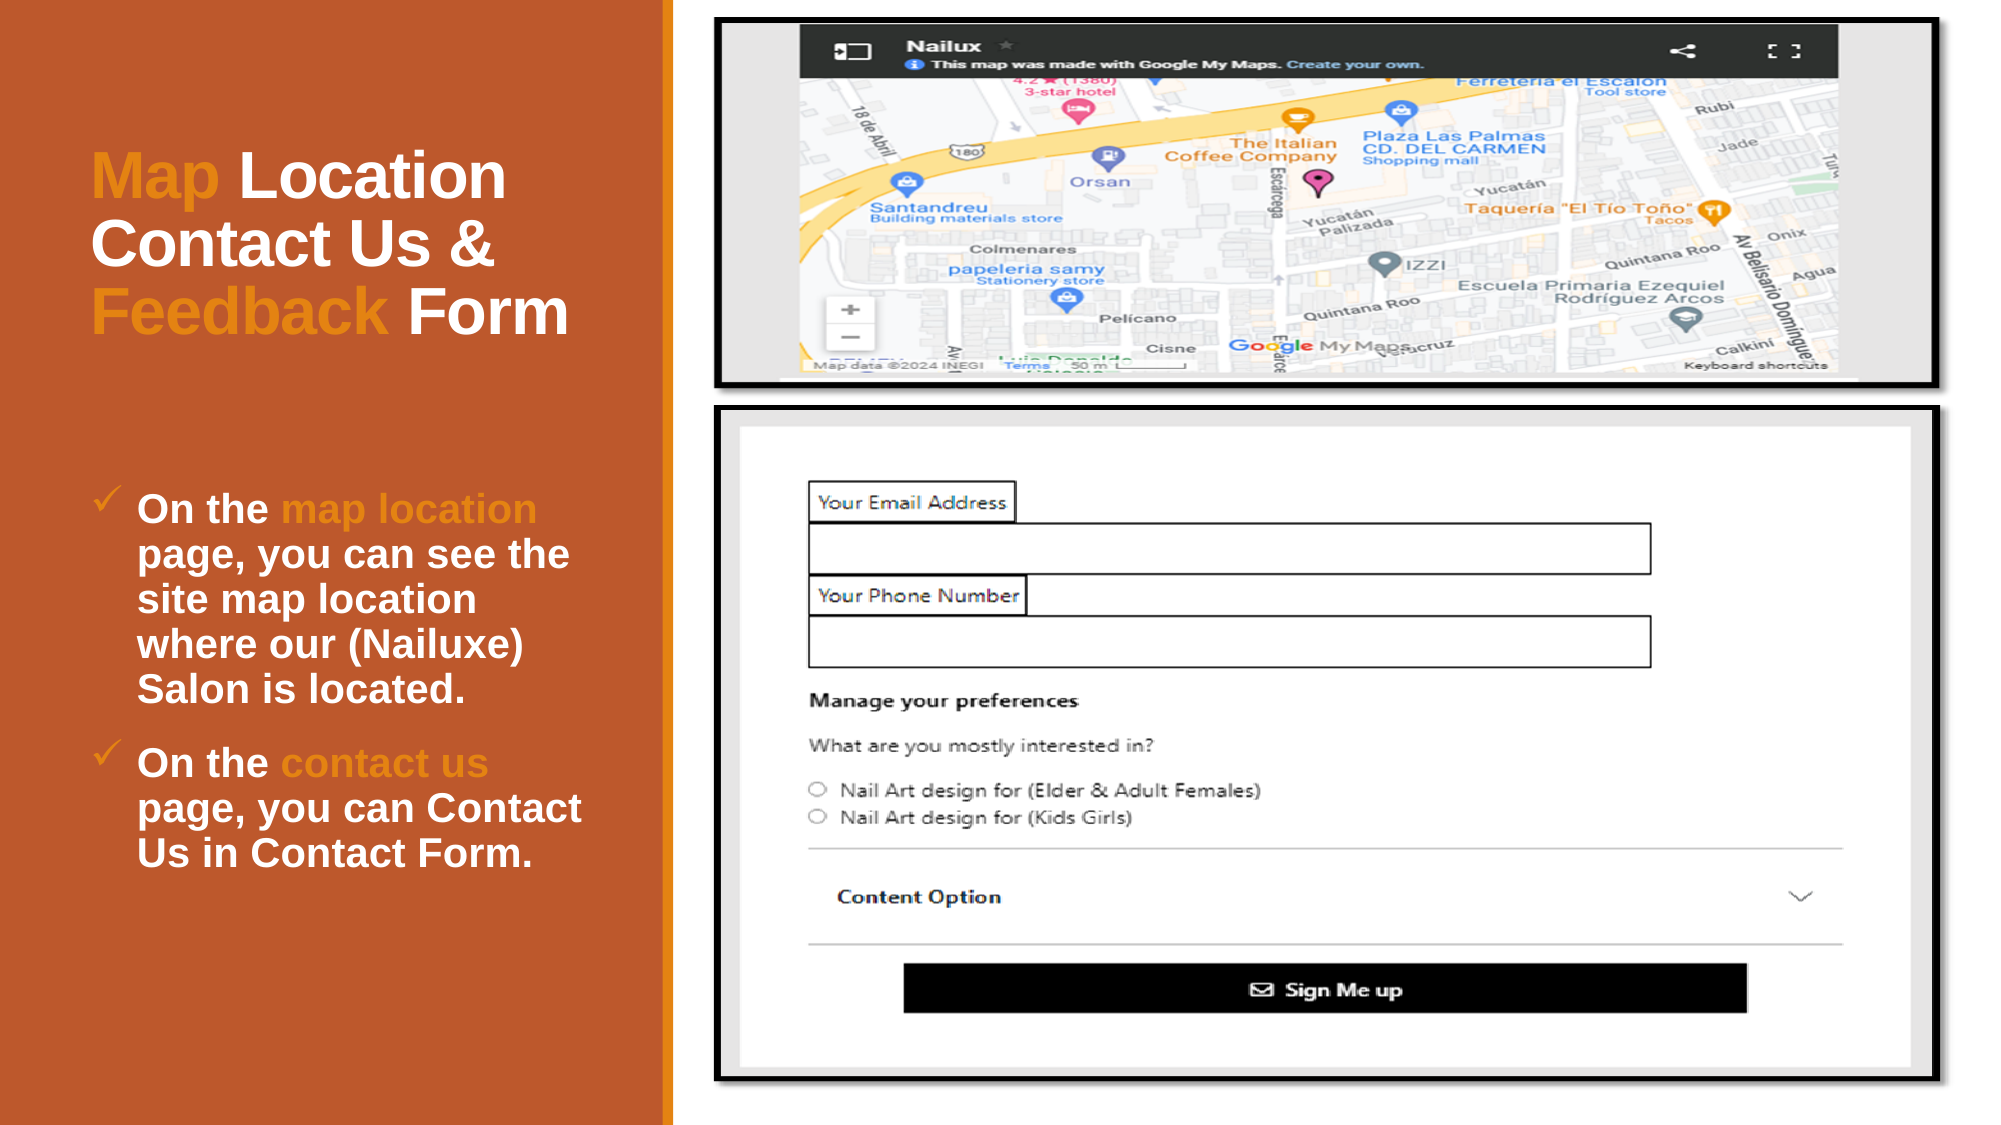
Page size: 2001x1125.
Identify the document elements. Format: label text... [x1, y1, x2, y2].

list On the map location page, you can see the site map location where our (Nailuxe) Salon is located. On the contact us page, you can Contact Us in Contact Form. [75, 479, 600, 1035]
picture [707, 400, 1958, 1092]
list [707, 12, 1956, 400]
title Map Location Contact Us & Feedback Form [75, 48, 600, 401]
